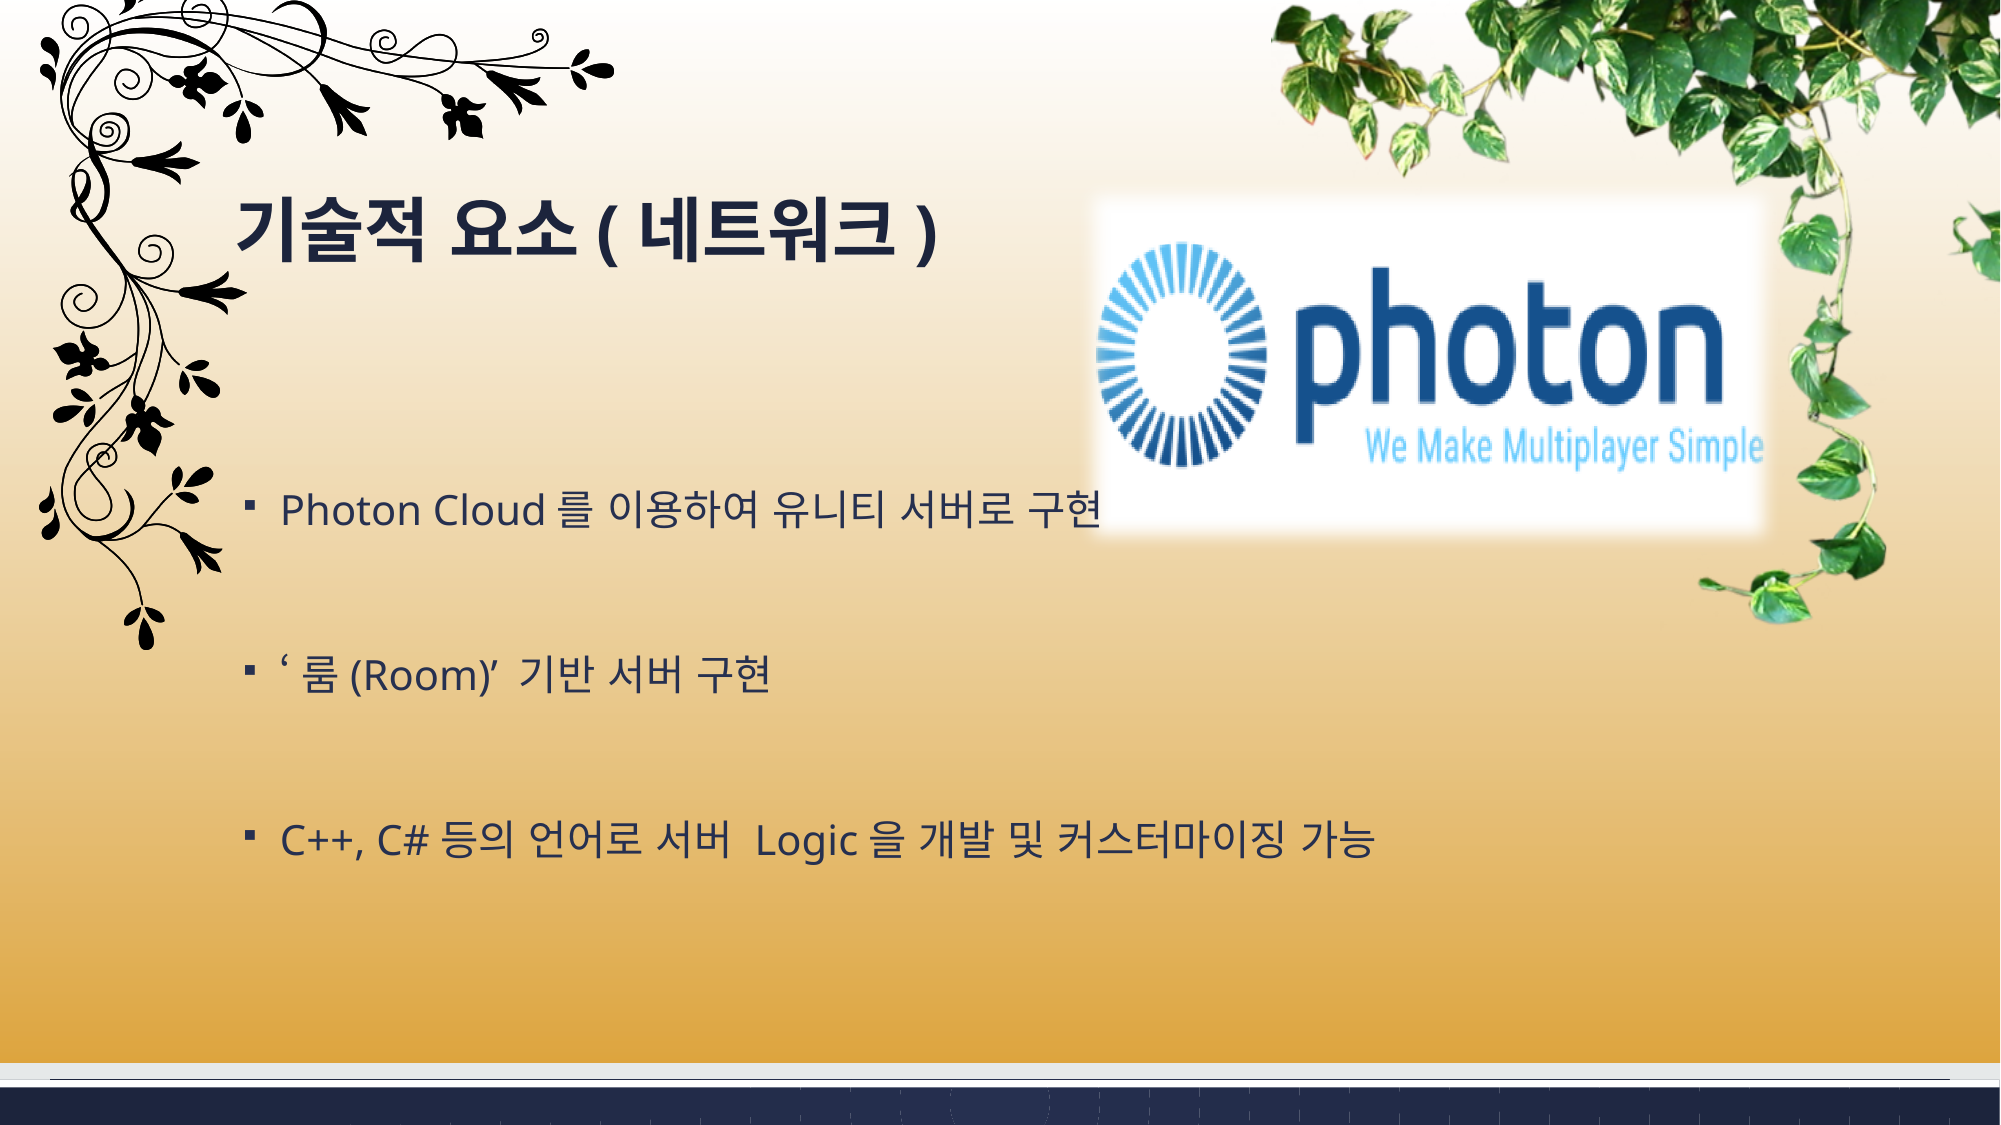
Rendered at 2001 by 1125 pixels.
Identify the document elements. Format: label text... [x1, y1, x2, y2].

picture [1075, 177, 1783, 553]
list Photon Cloud를 이용하여 유니티 서버로 구현 ‘룸(Room)’ 기반 서버 구현 C++, C#등의 언어로 서버 Logic을 개발 및 커스터마이징 가능 [219, 311, 1780, 990]
picture [39, 0, 614, 650]
title 기술적 요소(네트워크) [614, 76, 1780, 279]
